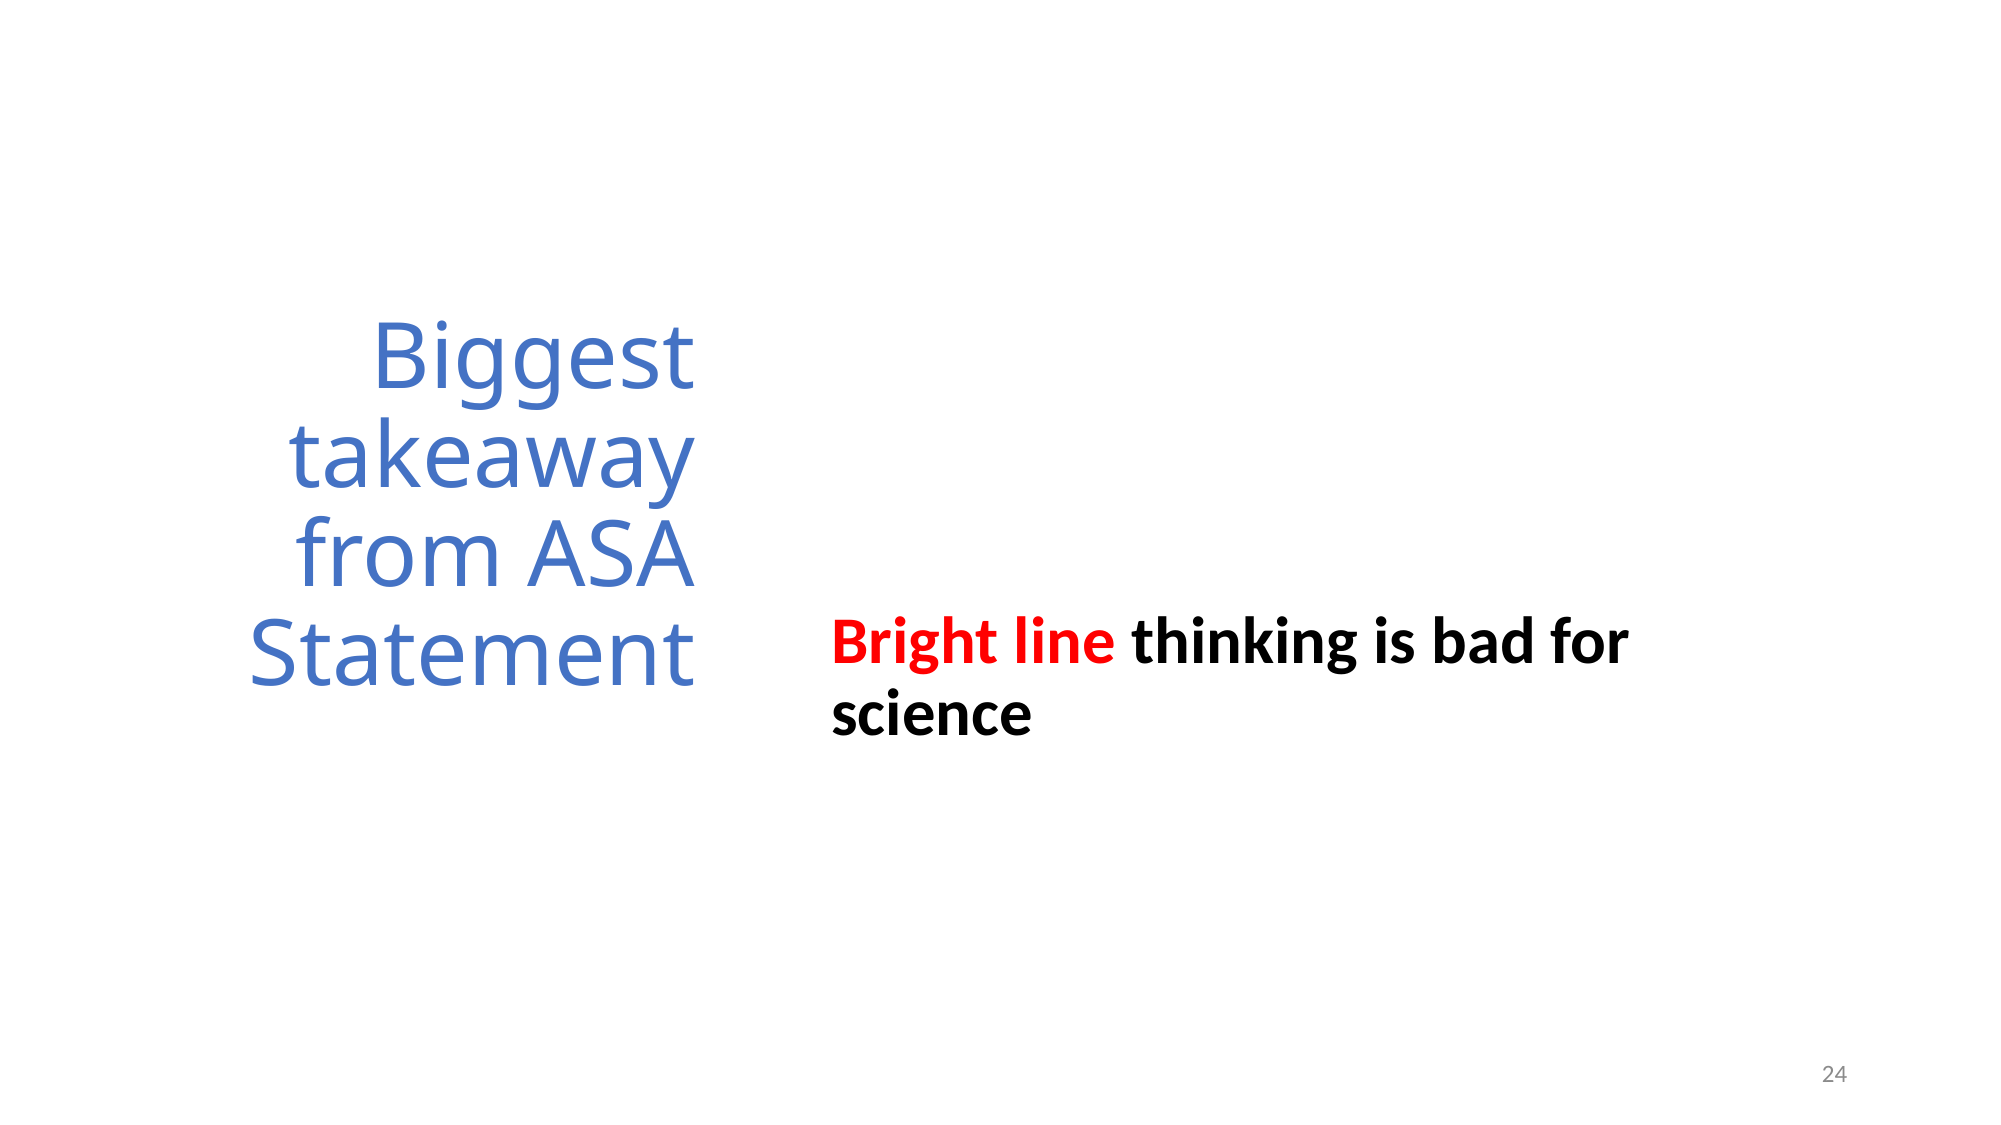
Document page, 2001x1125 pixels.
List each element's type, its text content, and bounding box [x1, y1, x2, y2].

slide_number 24 [1412, 1042, 1863, 1103]
list Bright line thinking is bad for science [816, 158, 1863, 967]
title Biggest takeaway from ASA Statement [137, 158, 711, 967]
